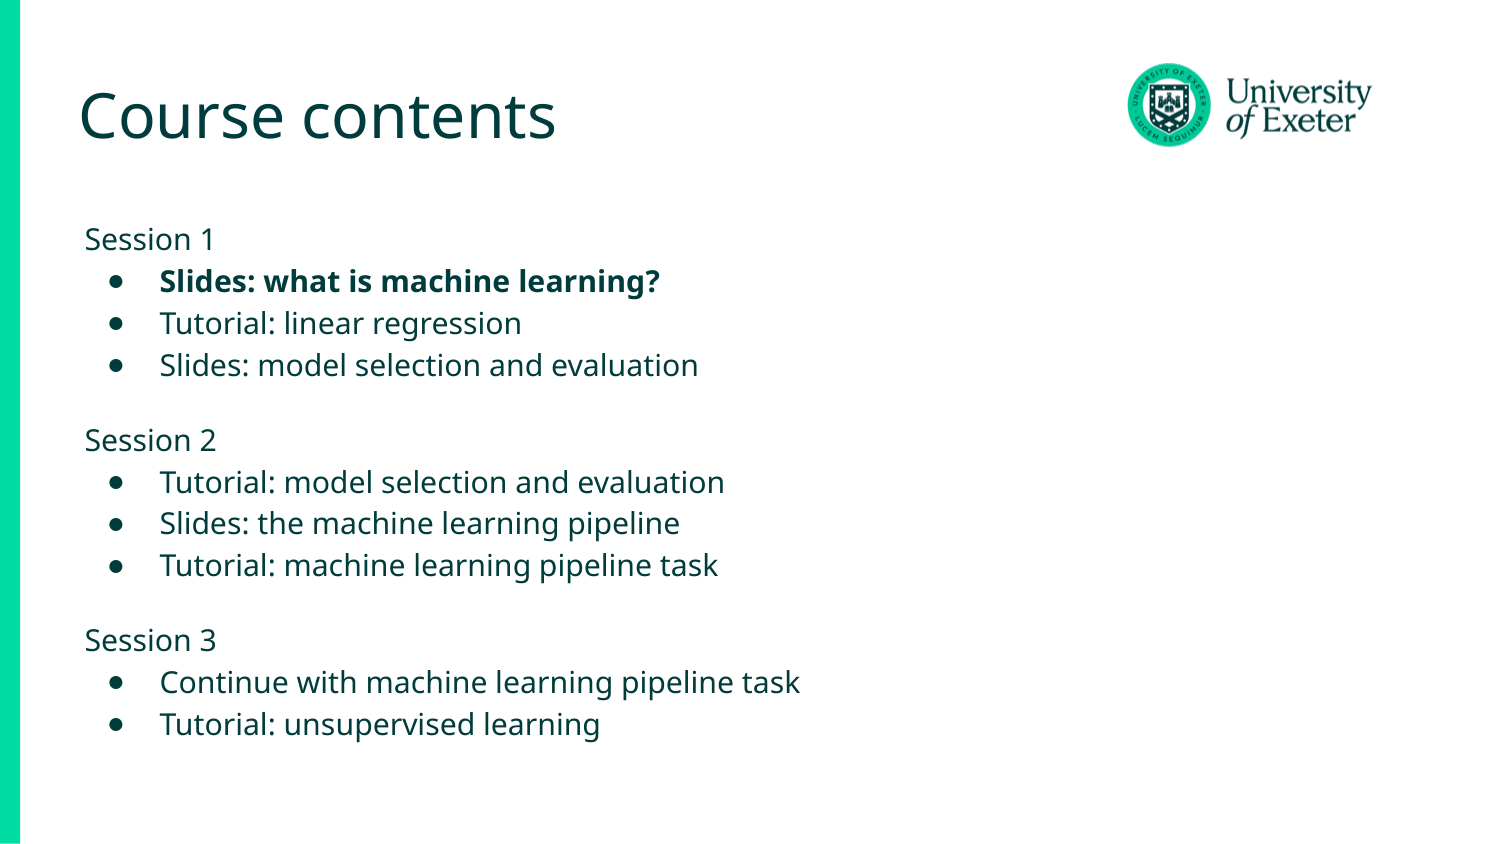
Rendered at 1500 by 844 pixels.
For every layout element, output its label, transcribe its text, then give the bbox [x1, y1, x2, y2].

title Course contents [64, 77, 1086, 153]
picture [1115, 16, 1385, 194]
list Session 1 Slides: what is machine learning? Tutorial: linear regression Slides: model selection and evaluation Session 2 Tutorial: model selection and evaluation Slides: the machine learning pipeline Tutorial: machine learning pipeline task Session 3 Continue with machine learning pipeline task Tutorial: unsupervised learning [69, 194, 1421, 782]
